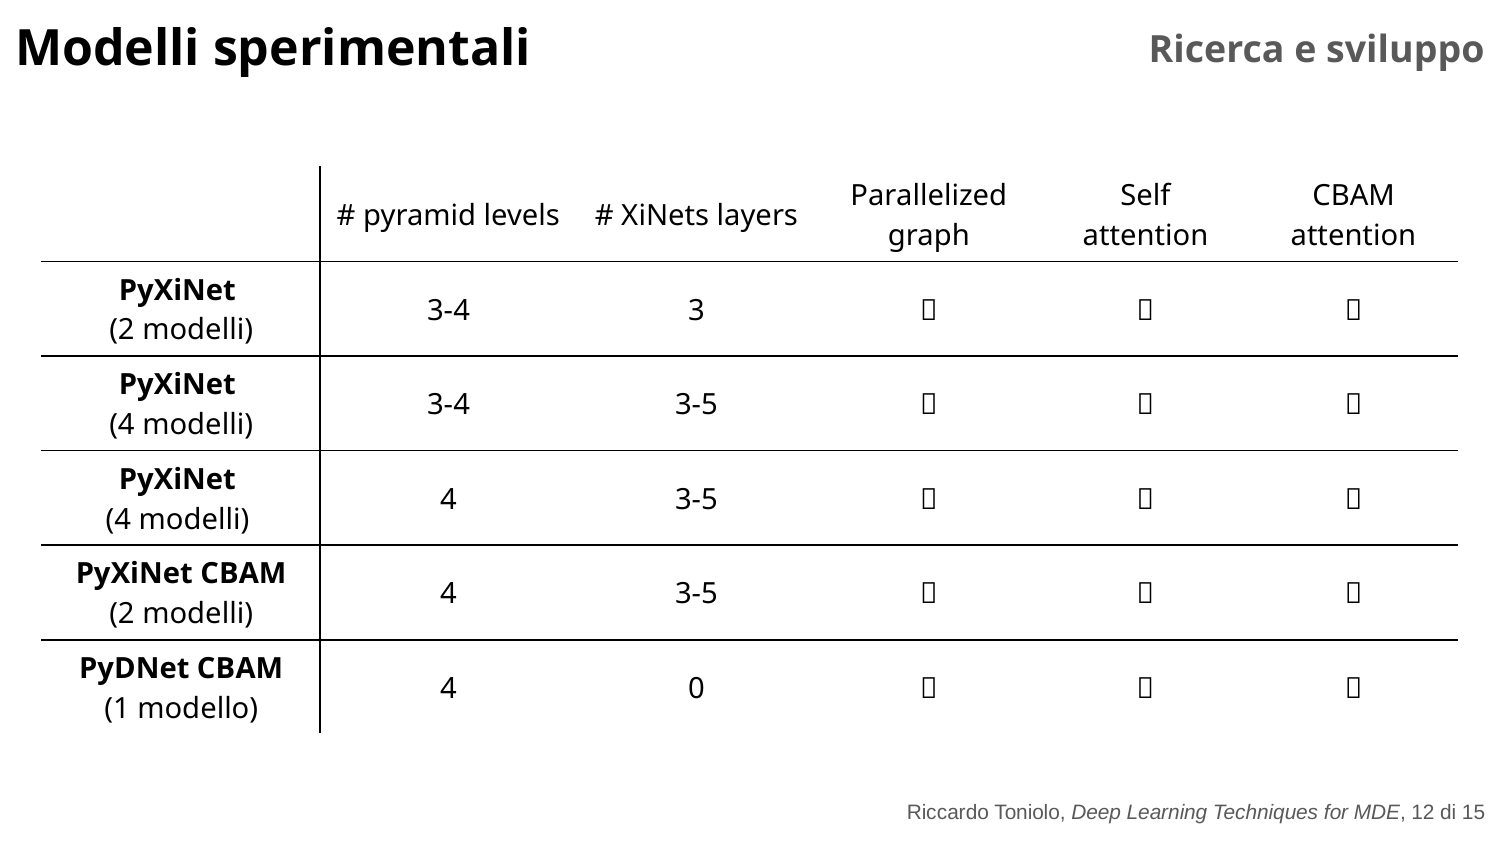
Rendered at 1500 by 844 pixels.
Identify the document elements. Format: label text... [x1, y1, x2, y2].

text_box Modelli sperimentali [0, 0, 1020, 106]
slide_number Riccardo Toniolo, Deep Learning Techniques for MDE, 12 di 15 [880, 779, 1500, 844]
text_box Ricerca e sviluppo [843, 9, 1500, 95]
